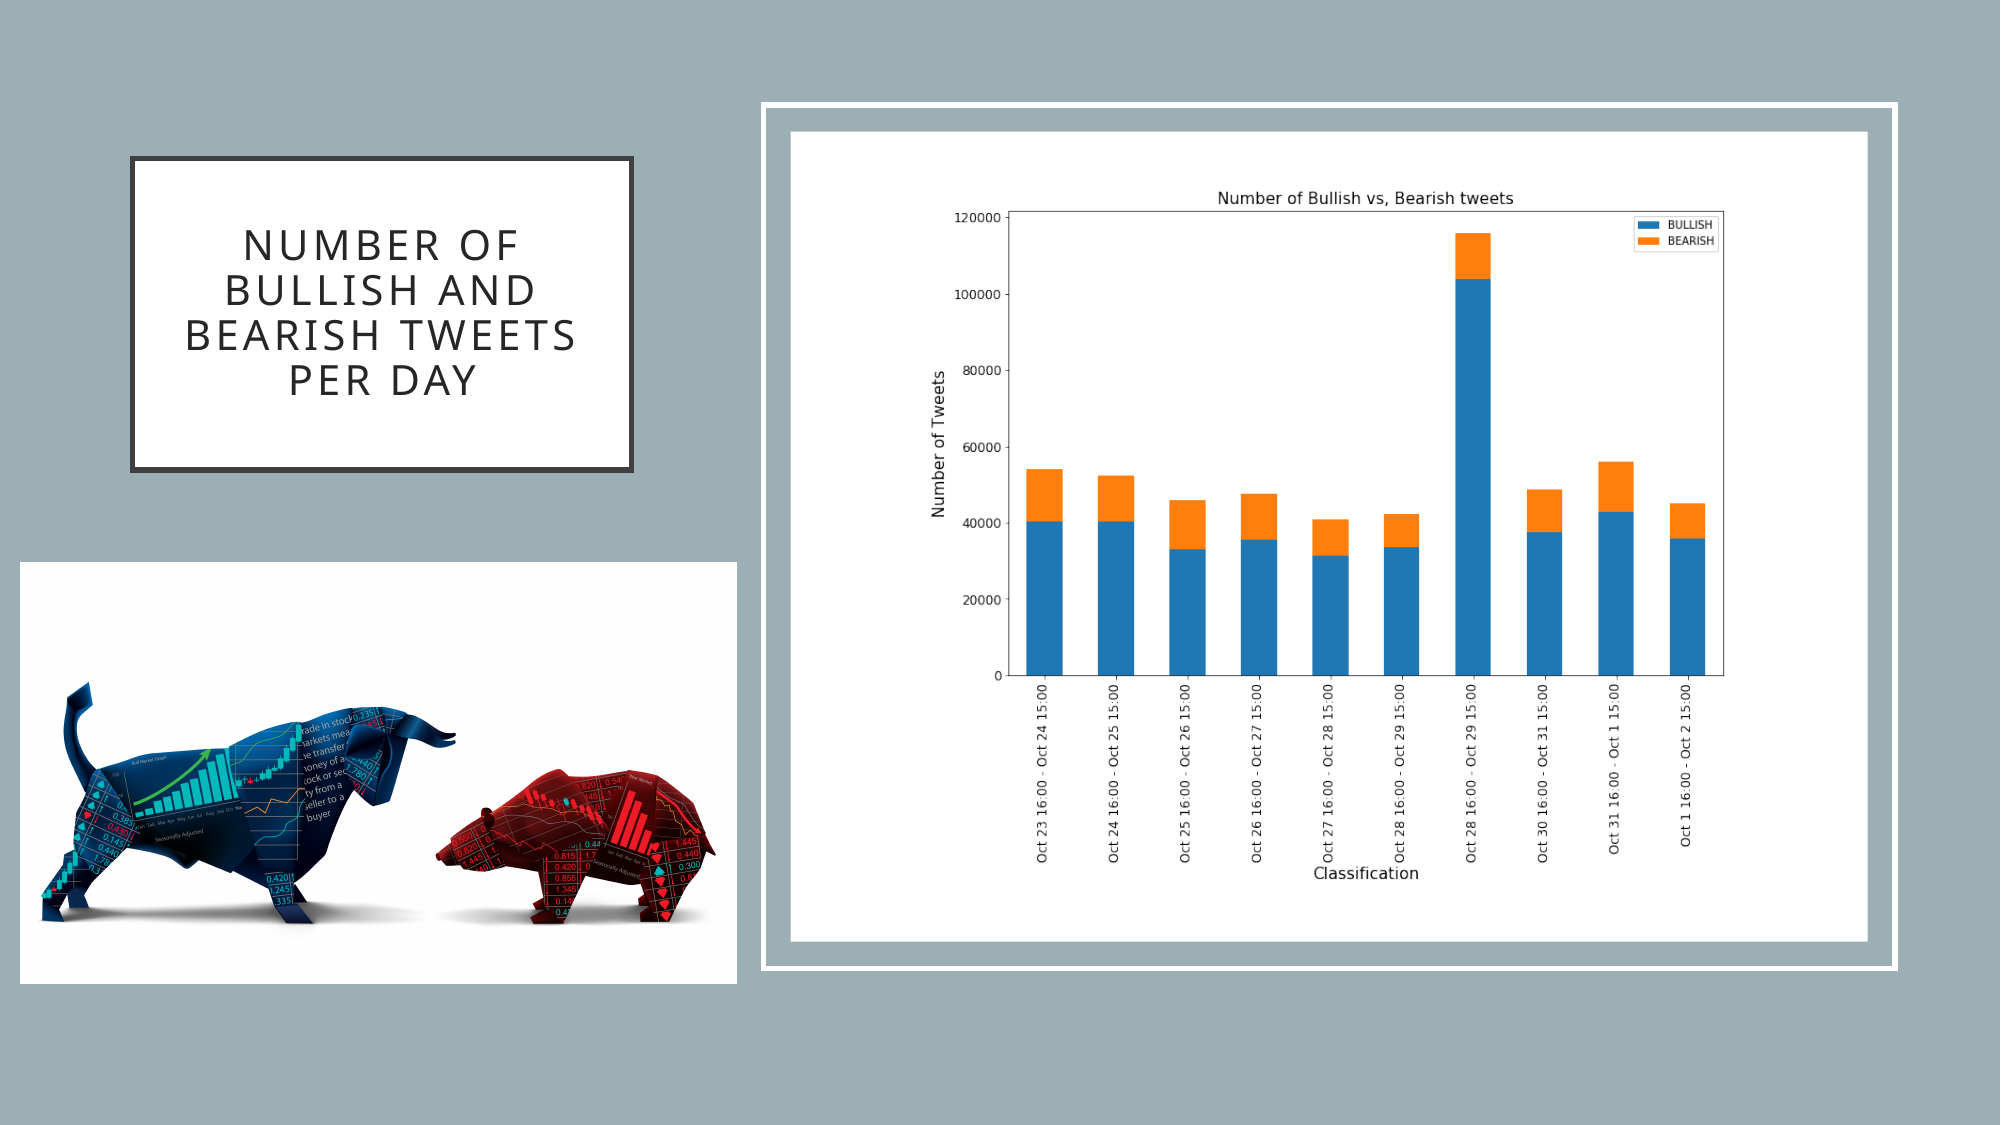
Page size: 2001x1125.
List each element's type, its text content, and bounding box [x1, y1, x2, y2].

text_box [0, 0, 2000, 1125]
text_box [762, 104, 1896, 969]
picture [20, 562, 737, 984]
text_box [790, 131, 1869, 943]
title Number of Bullish and Bearish Tweets per day [130, 156, 634, 473]
picture [925, 184, 1734, 890]
